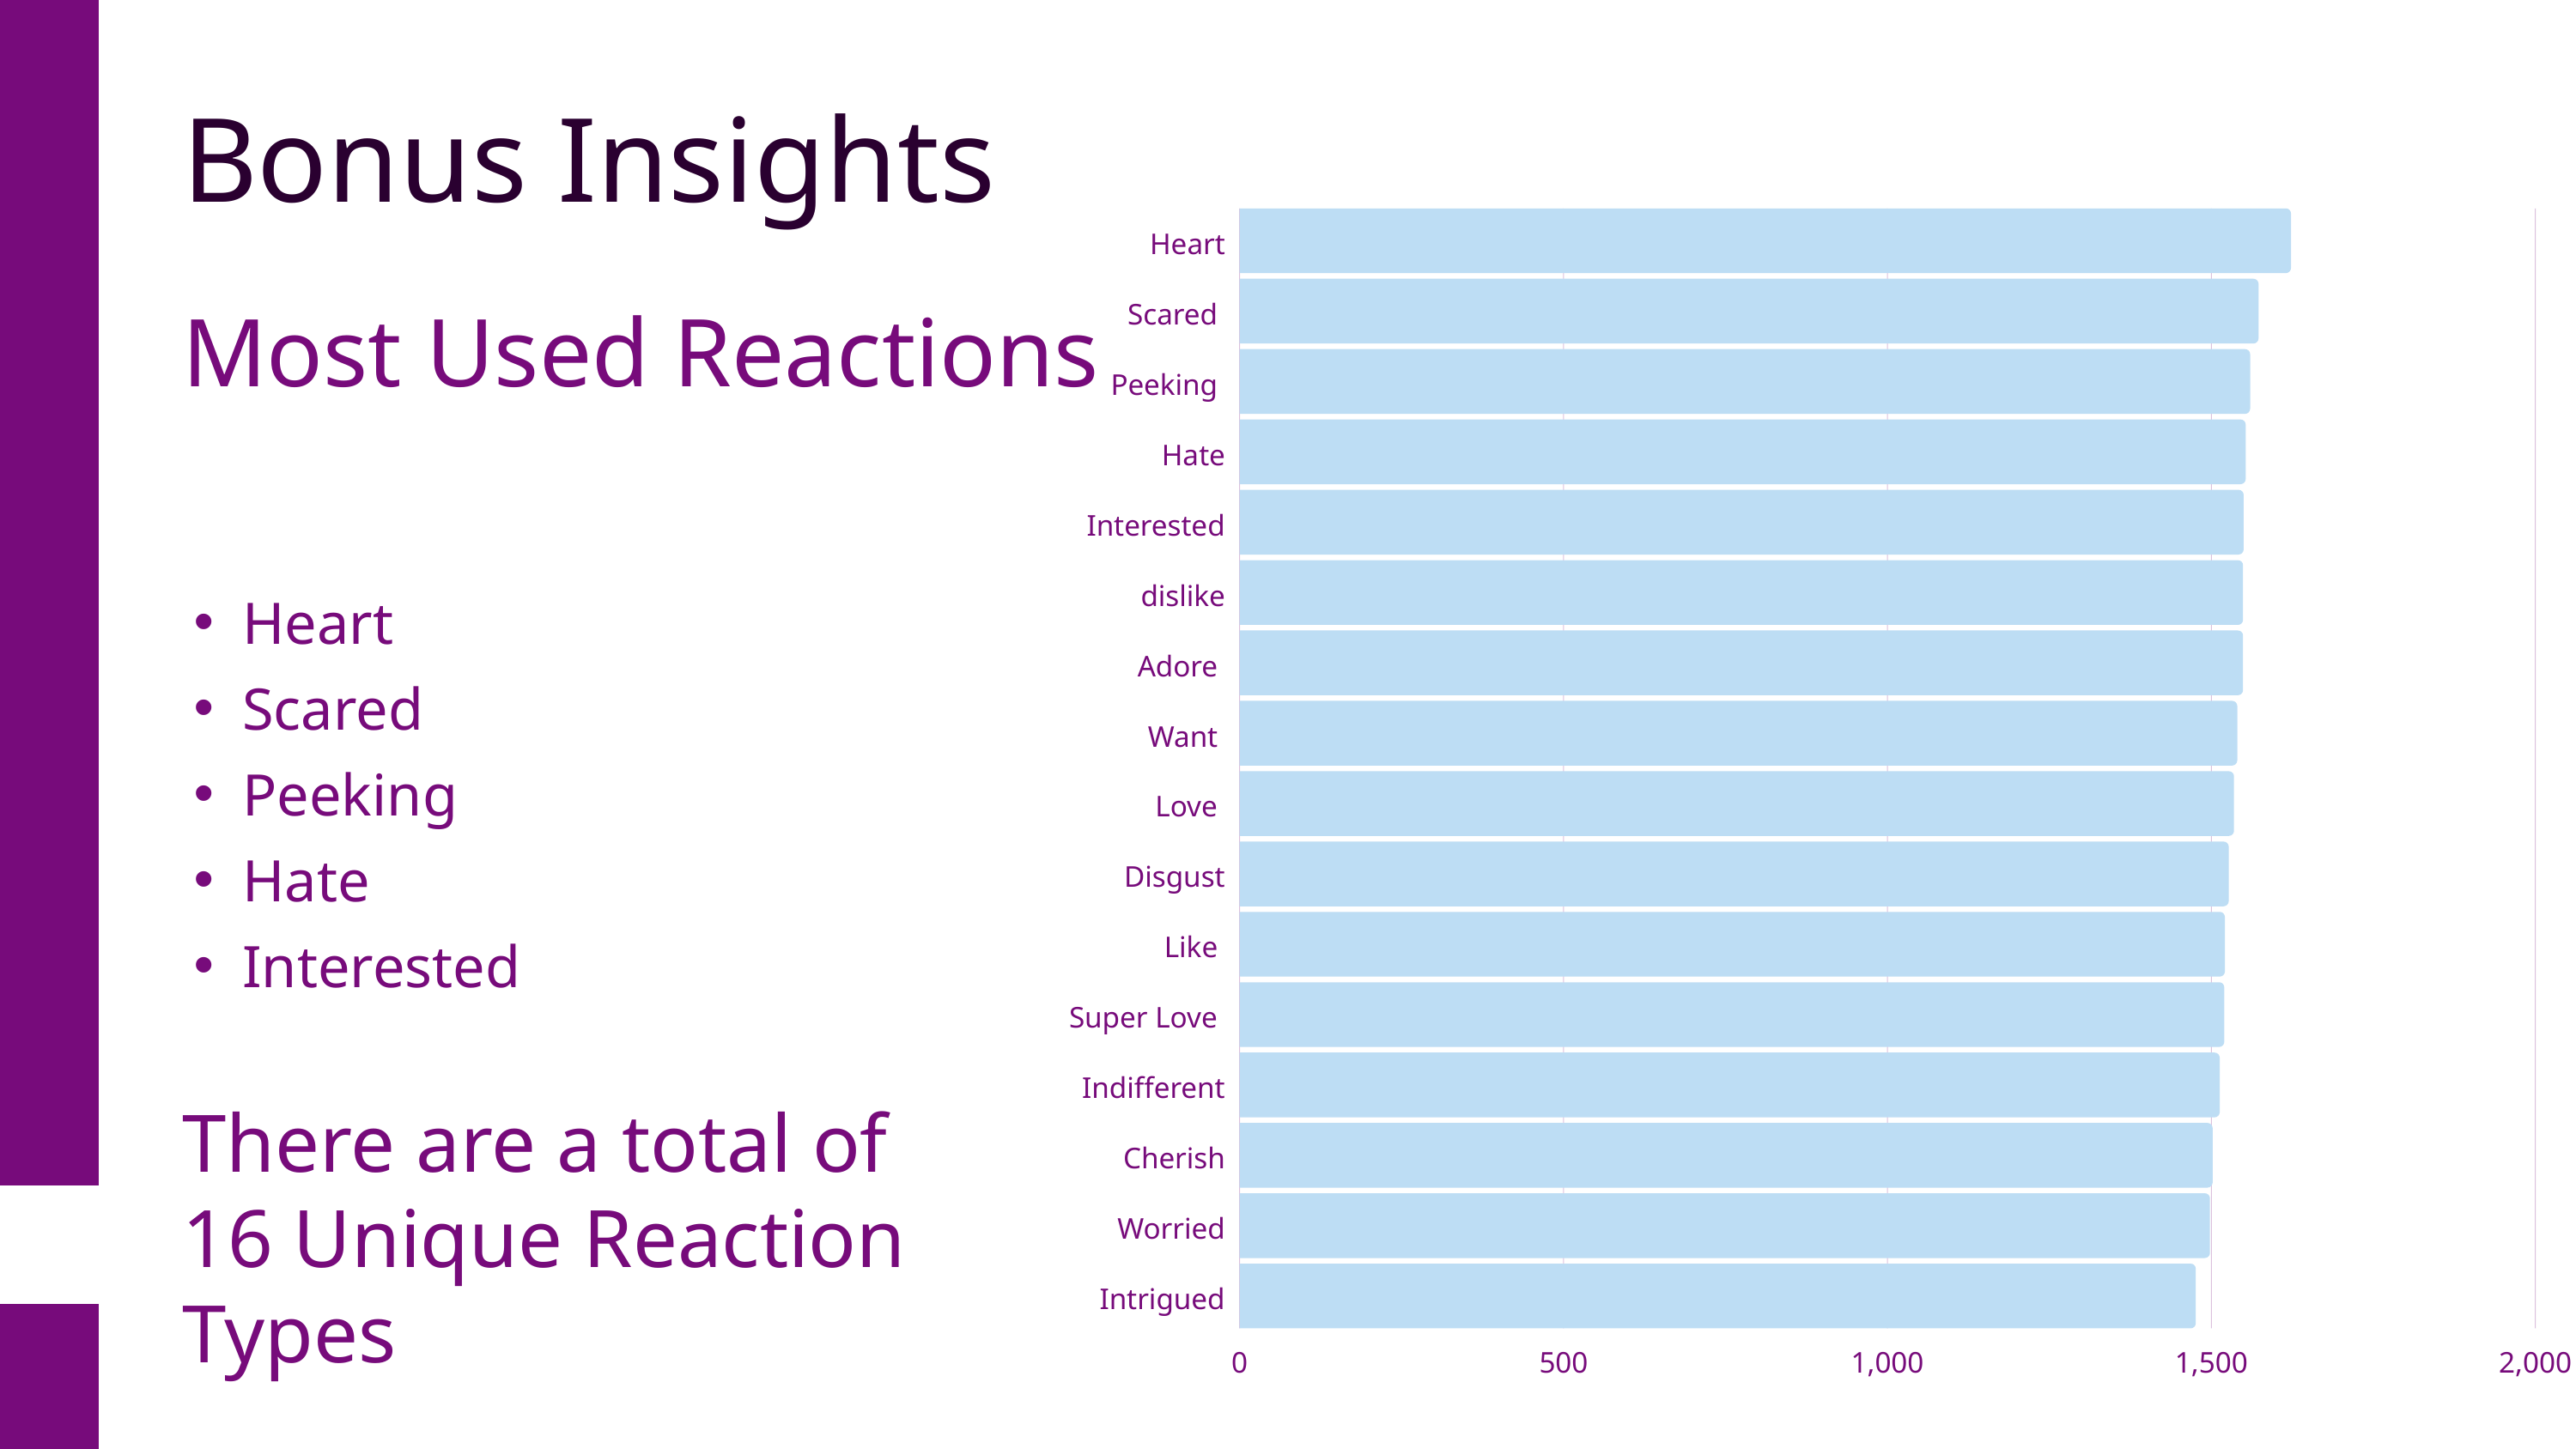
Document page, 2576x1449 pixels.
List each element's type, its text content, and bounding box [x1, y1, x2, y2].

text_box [0, 0, 100, 1185]
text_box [1067, 208, 2576, 1377]
text_box There are a total of 16 Unique Reaction Types [182, 1093, 1064, 1379]
text_box Heart Scared Peeking Hate Interested [144, 569, 1063, 999]
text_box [0, 1303, 100, 1449]
text_box Bonus Insights [182, 85, 1208, 226]
text_box Most Used Reactions [182, 293, 1063, 406]
